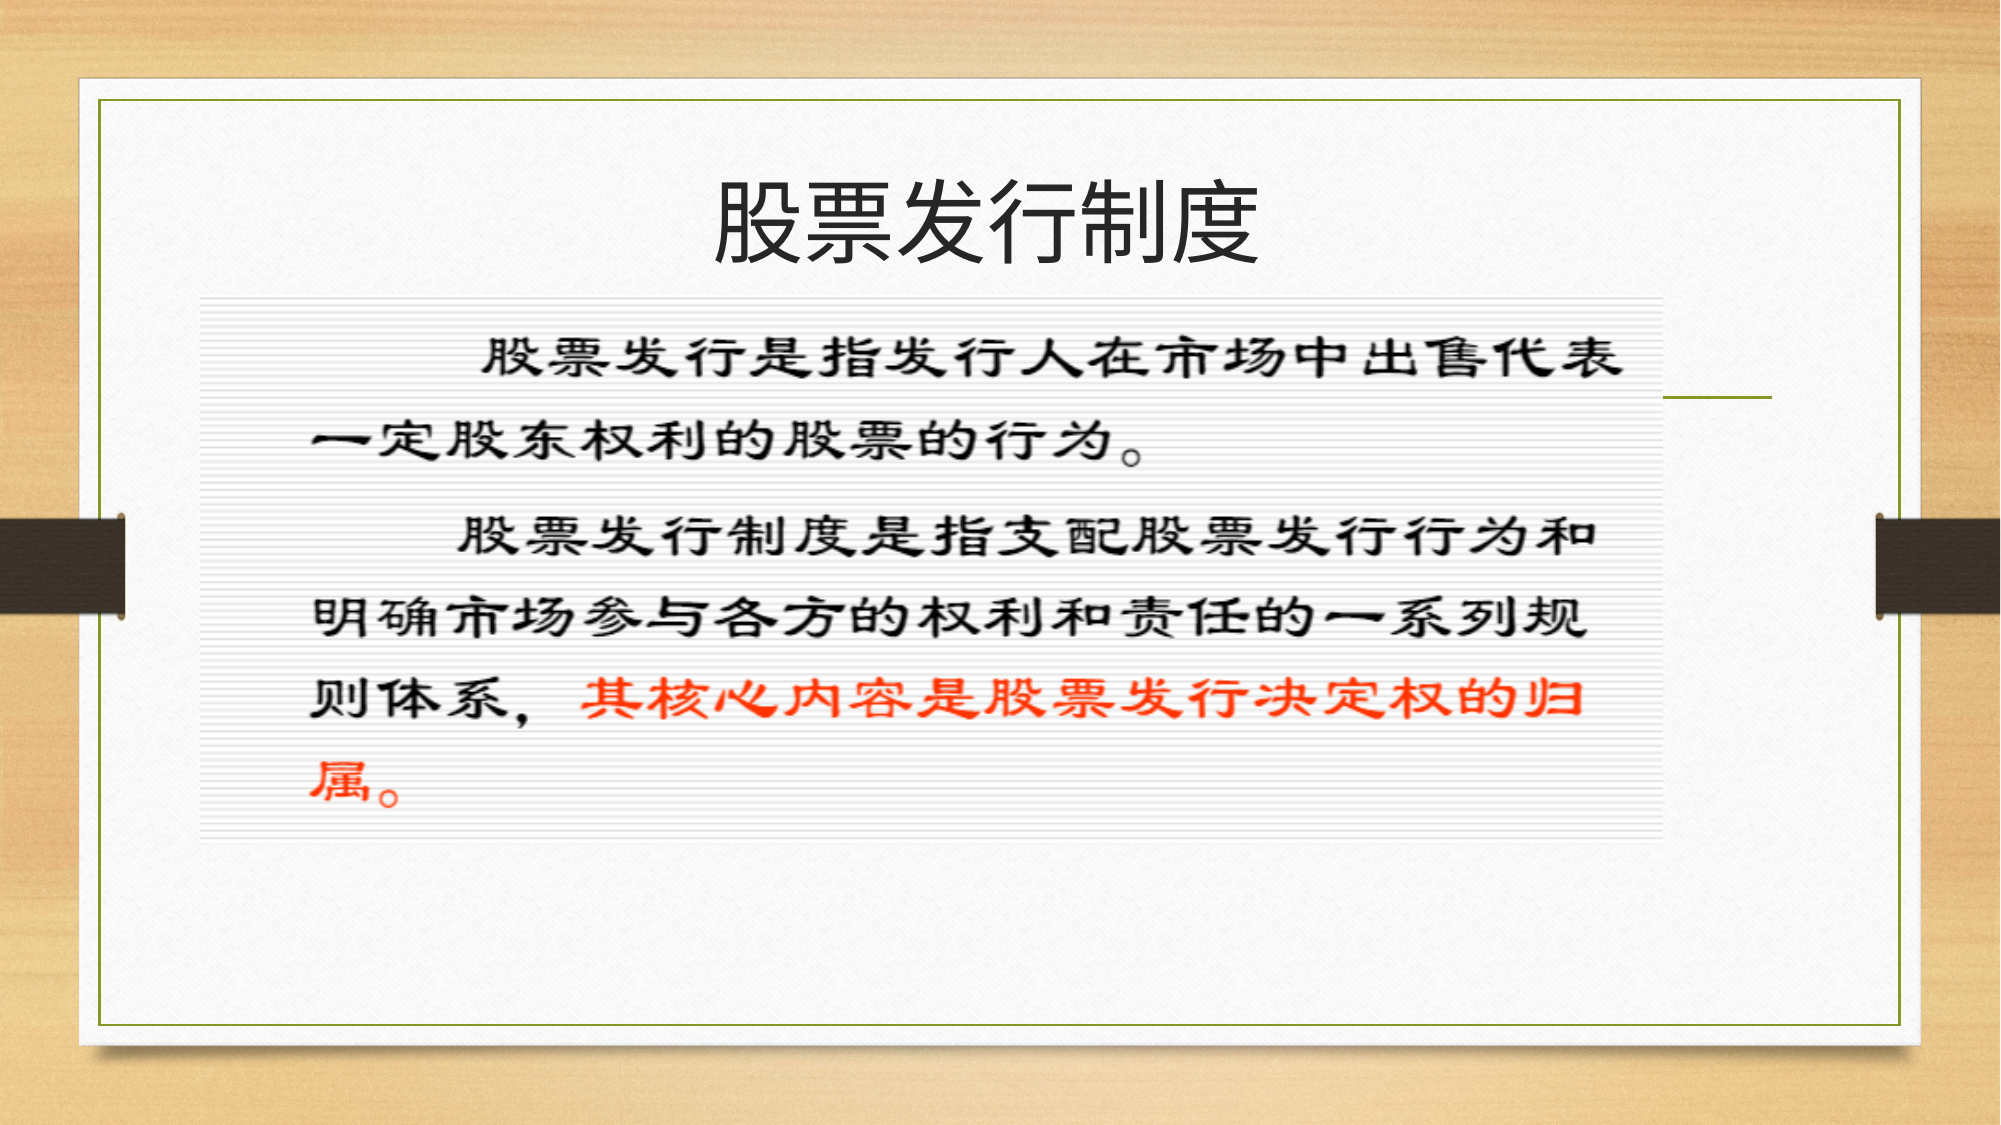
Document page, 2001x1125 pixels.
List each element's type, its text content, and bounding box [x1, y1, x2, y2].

picture [0, 0, 2001, 1125]
title 股票发行制度 [200, 112, 1776, 327]
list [199, 295, 1663, 846]
